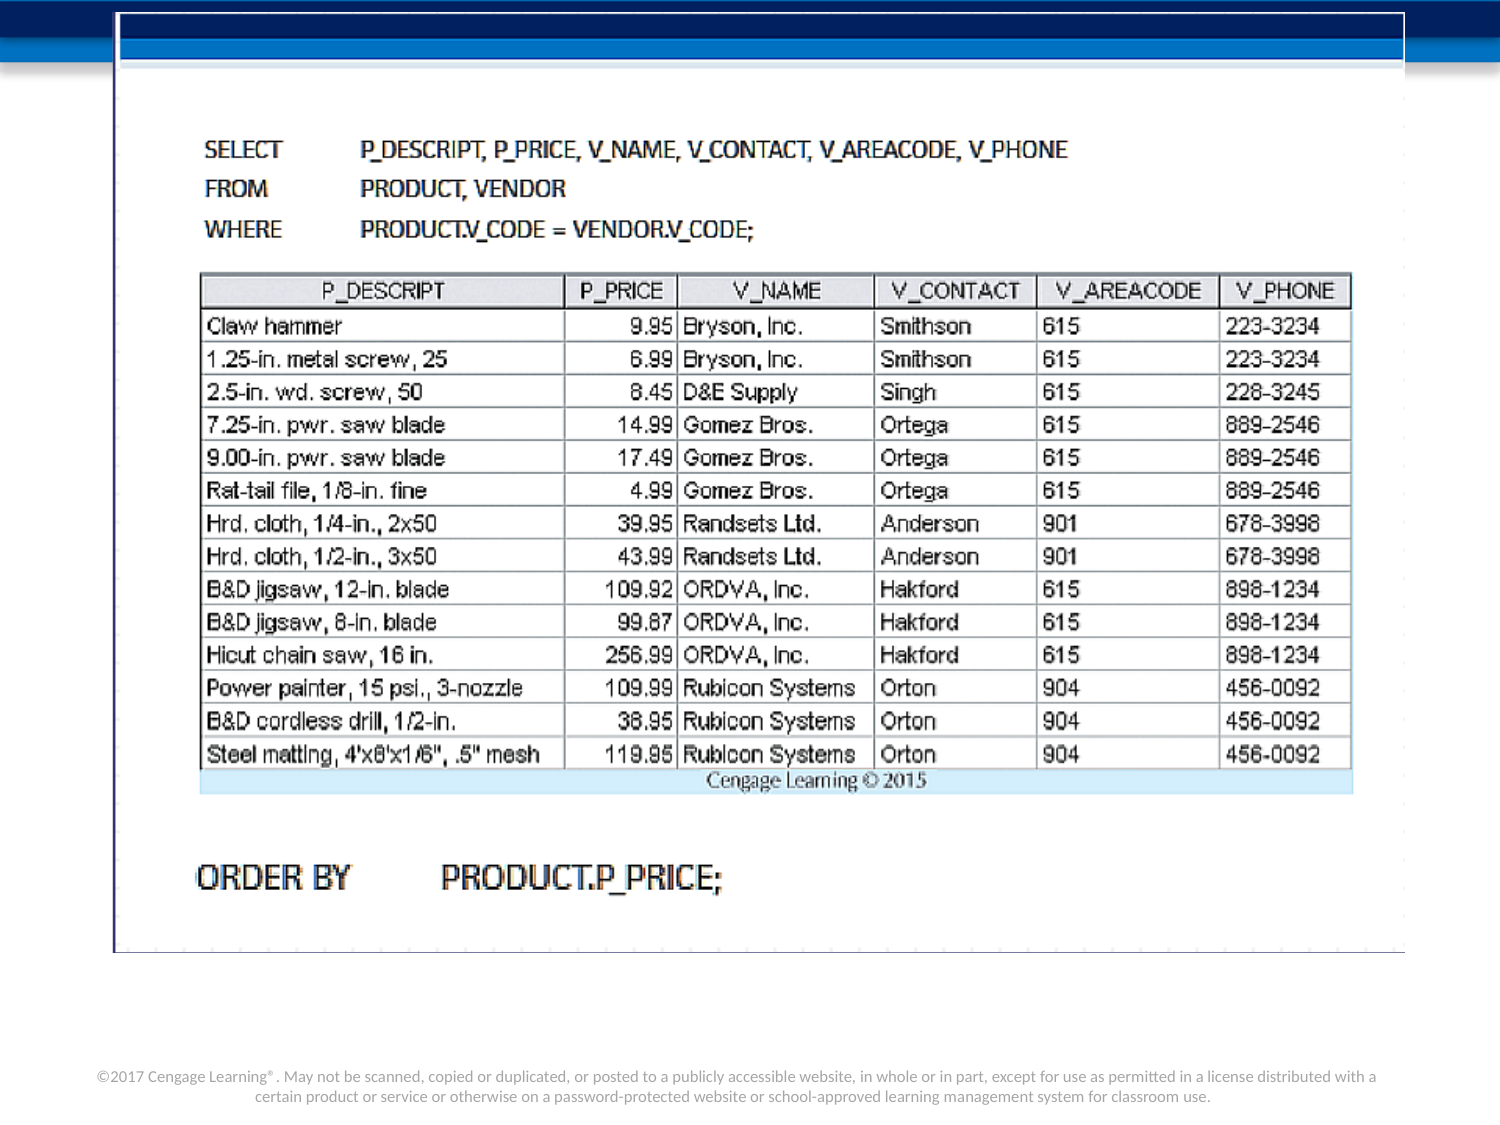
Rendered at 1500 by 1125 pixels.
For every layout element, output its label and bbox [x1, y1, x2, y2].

picture [112, 12, 1406, 953]
